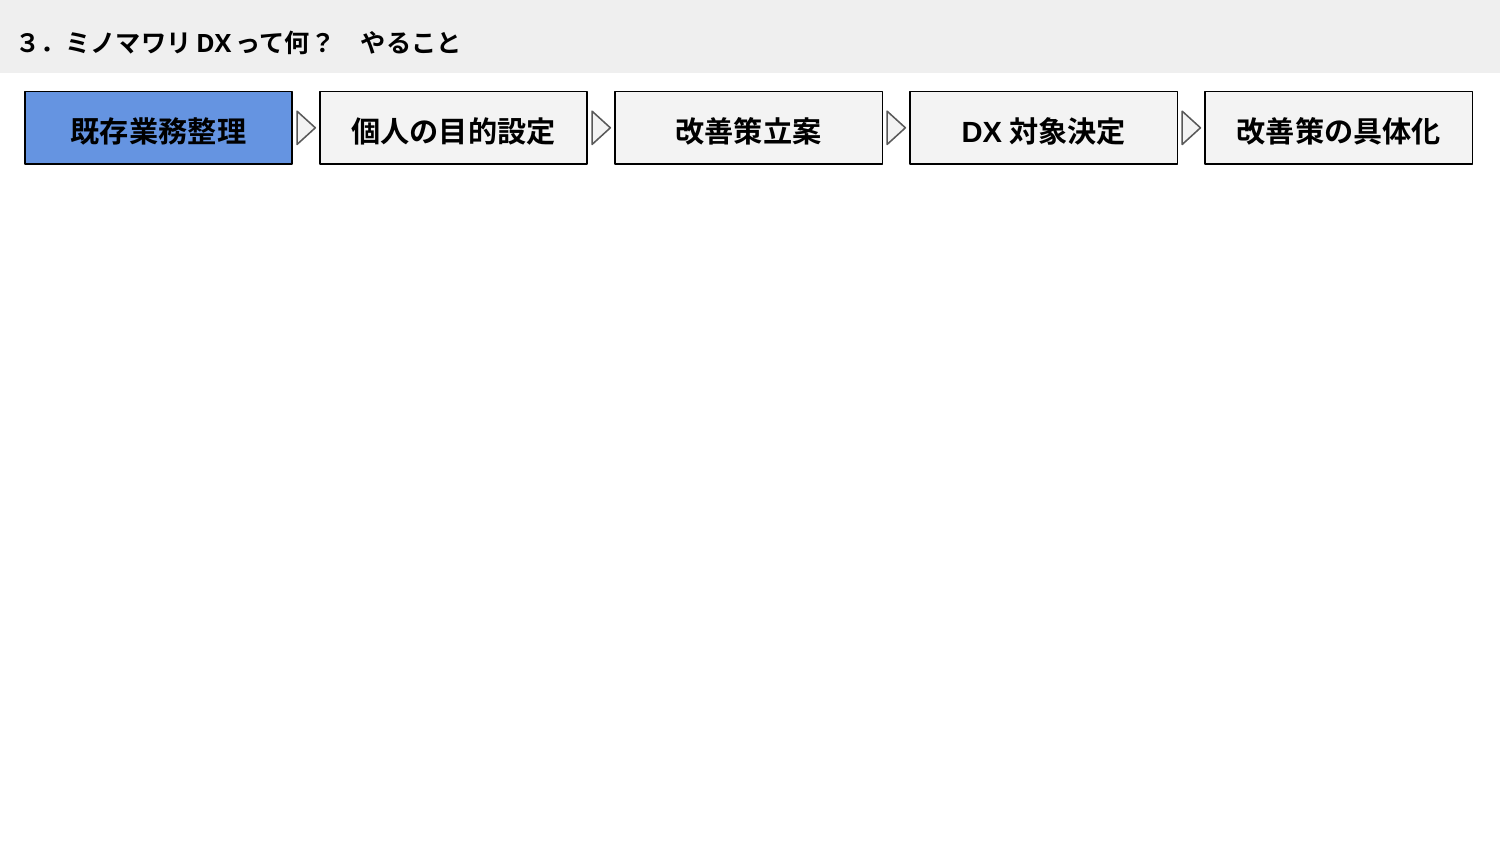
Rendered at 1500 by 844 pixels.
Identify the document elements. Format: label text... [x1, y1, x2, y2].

text_box [1182, 111, 1201, 145]
text_box 個人の目的設定 [320, 91, 588, 165]
title ３．ミノマワリDXって何？ やること [0, 0, 1500, 73]
text_box 改善策立案 [615, 91, 883, 165]
text_box DX対象決定 [910, 91, 1178, 165]
text_box [297, 111, 316, 145]
text_box [887, 111, 906, 145]
text_box [592, 111, 611, 145]
text_box 改善策の具体化 [1205, 91, 1473, 165]
text_box 既存業務整理 [24, 91, 293, 165]
